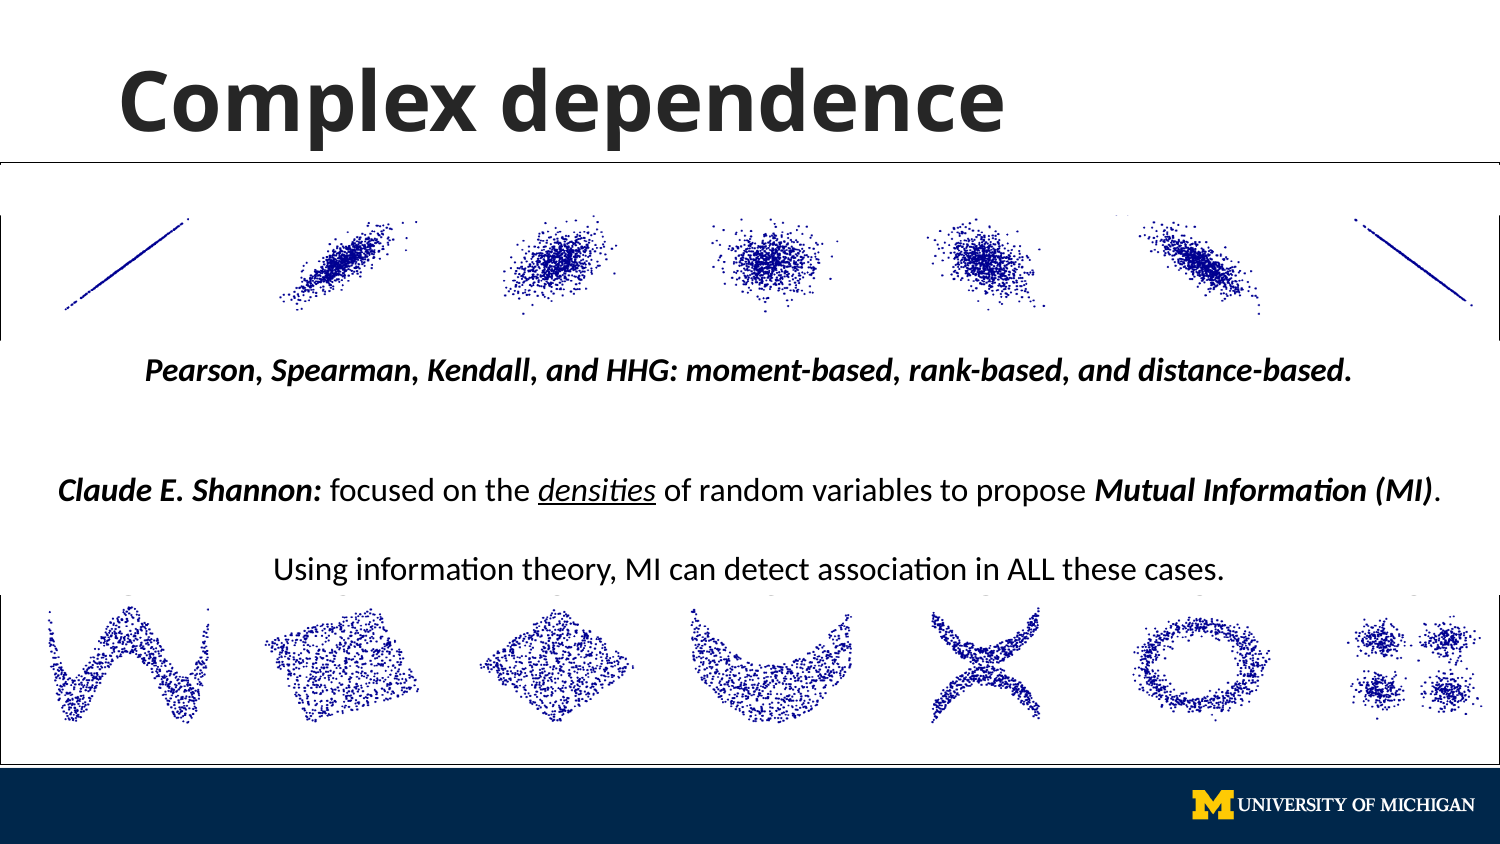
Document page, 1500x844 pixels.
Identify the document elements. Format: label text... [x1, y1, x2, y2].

picture [0, 162, 1500, 765]
picture [0, 766, 1500, 844]
title Complex dependence [103, 46, 1397, 162]
